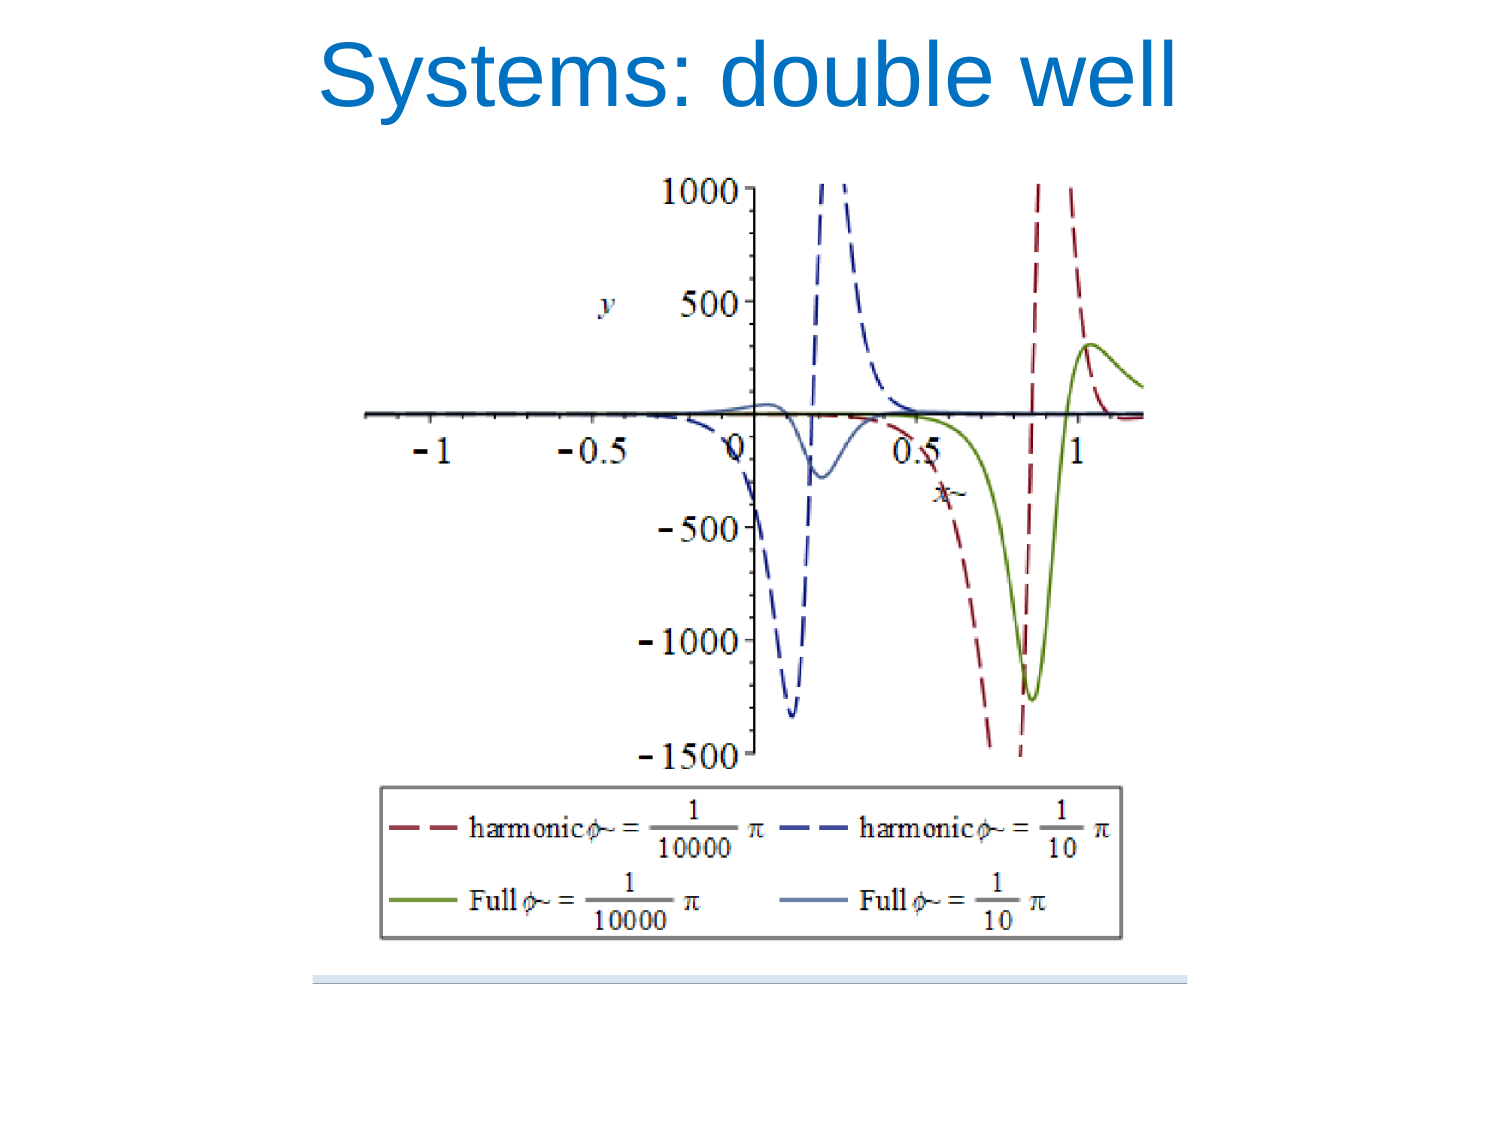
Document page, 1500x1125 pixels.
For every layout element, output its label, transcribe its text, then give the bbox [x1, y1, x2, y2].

title Systems: double well [73, 23, 1424, 116]
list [312, 174, 1188, 984]
